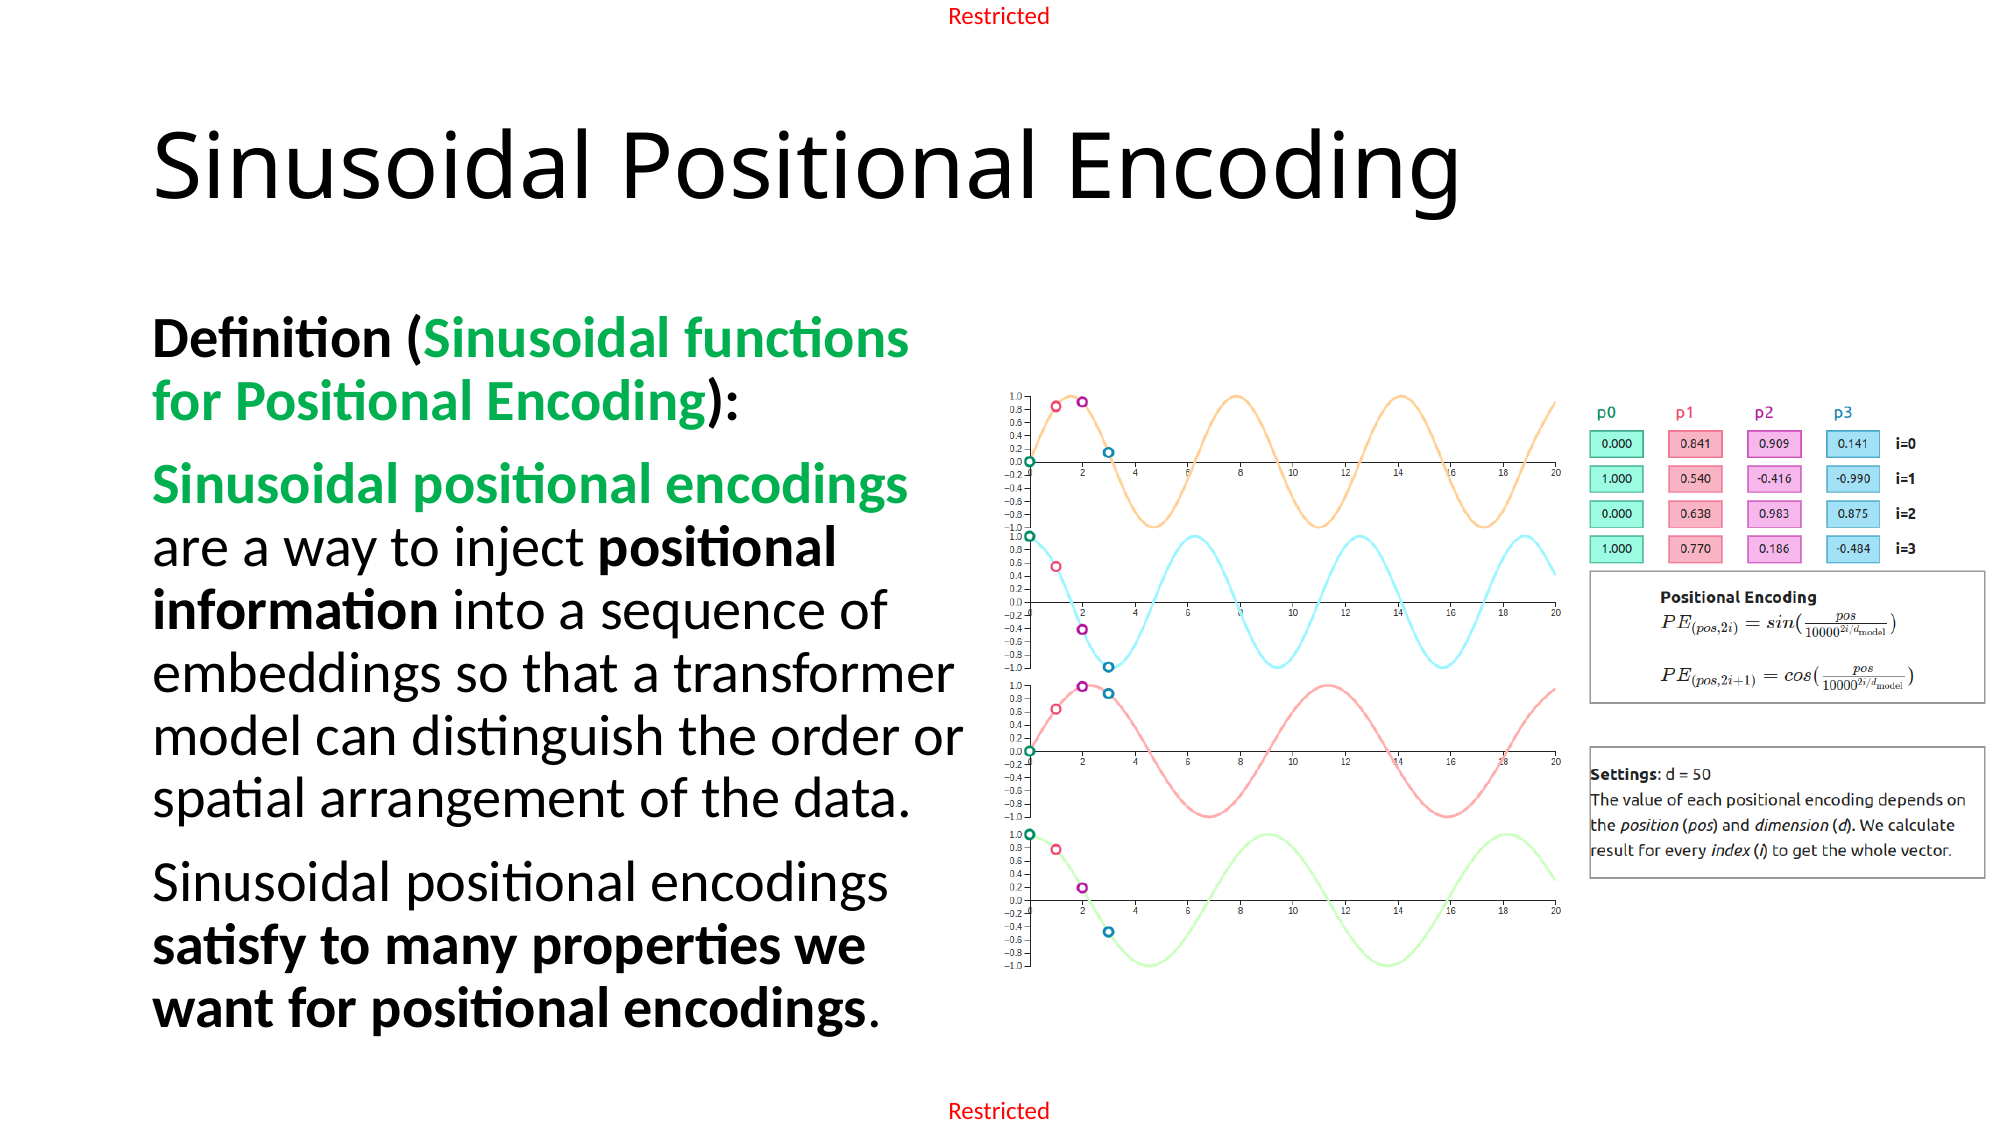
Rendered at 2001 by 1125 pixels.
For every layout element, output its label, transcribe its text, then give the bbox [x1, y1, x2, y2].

title Sinusoidal Positional Encoding [137, 59, 1863, 278]
list Definition (Sinusoidal functions for Positional Encoding): Sinusoidal positional encodings are a way to inject positional information into a sequence of embeddings so that a transformer model can distinguish the order or spatial arrangement of the data. Sinusoidal positional encodings satisfy to many properties we want for positional encodings. [137, 299, 988, 1125]
picture [996, 378, 2000, 976]
